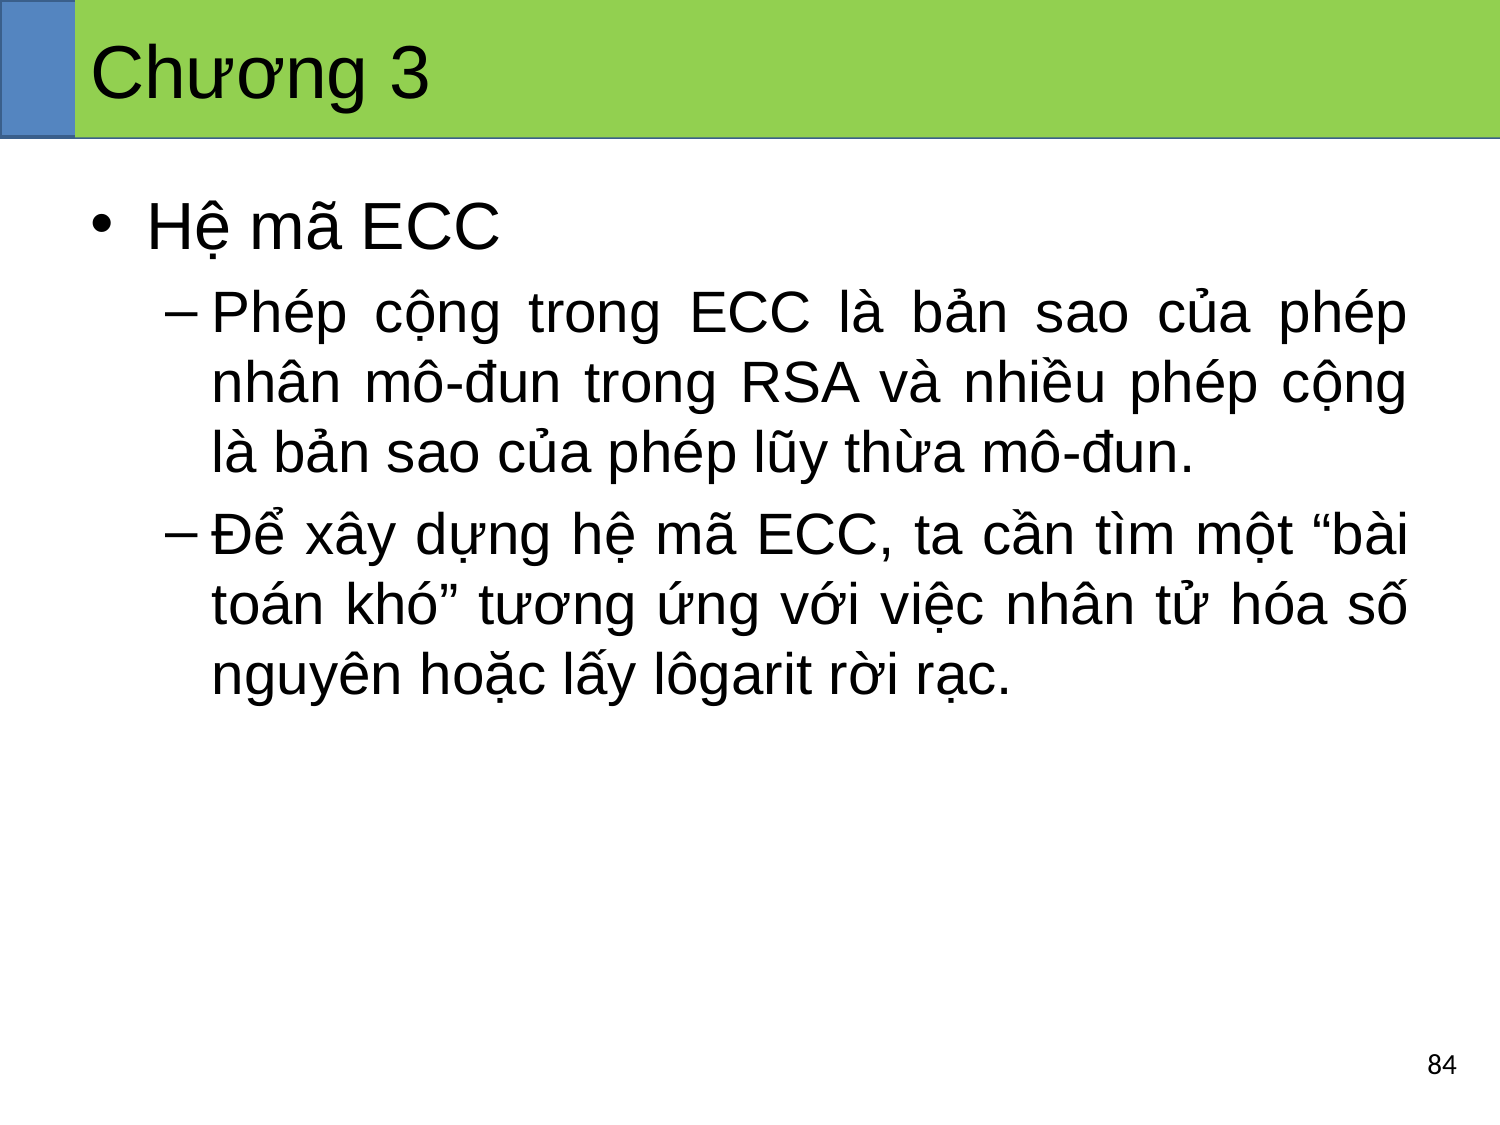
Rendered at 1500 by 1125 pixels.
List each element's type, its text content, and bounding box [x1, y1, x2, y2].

list Hệ mã ECC Phép cộng trong ECC là bản sao của phép nhân mô-đun trong RSA và nhiều phép cộng là bản sao của phép lũy thừa mô-đun. Để xây dựng hệ mã ECC, ta cần tìm một “bài toán khó” tương ứng với việc nhân tử hóa số nguyên hoặc lấy lôgarit rời rạc. [75, 174, 1425, 1038]
title Chương 3 [75, 0, 1500, 138]
slide_number 84 [1412, 1037, 1488, 1098]
